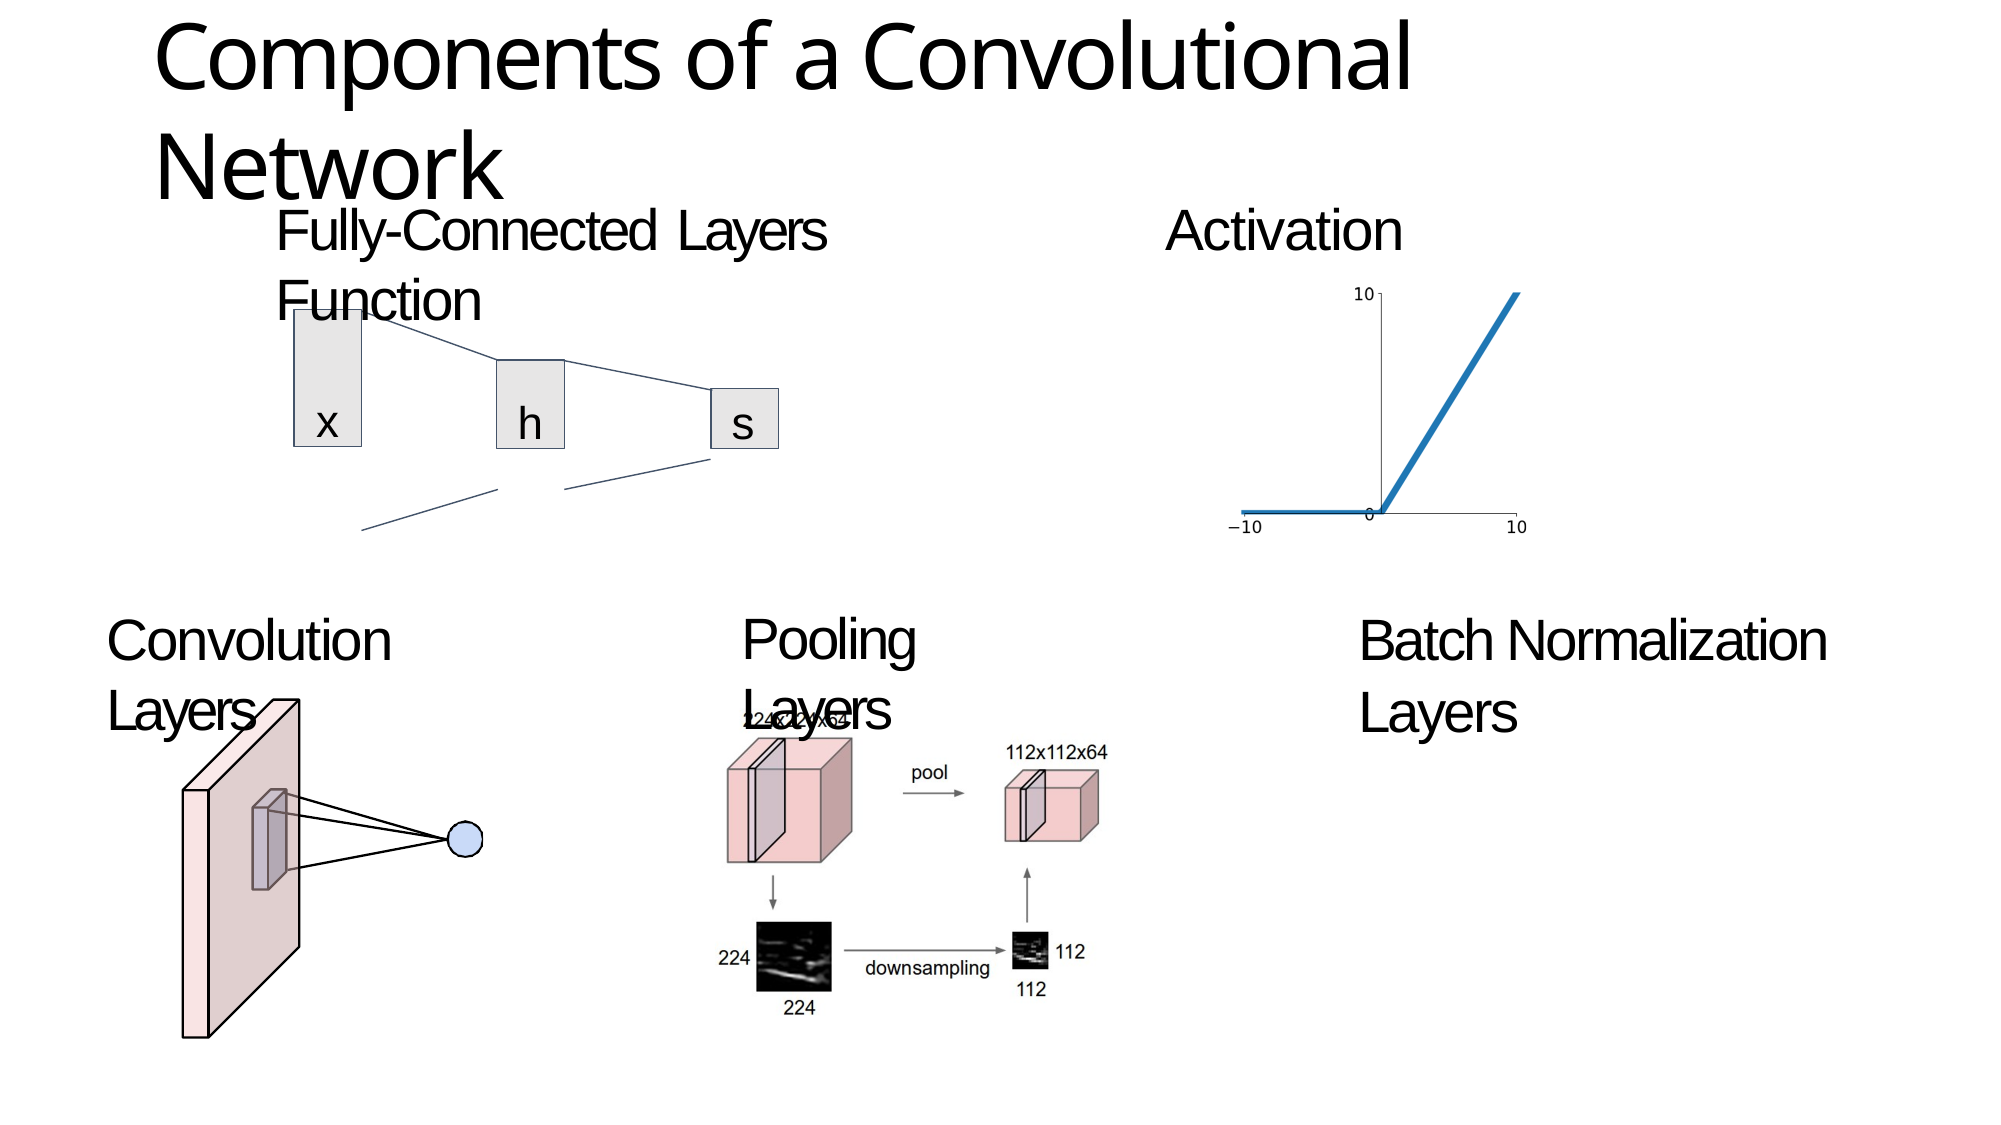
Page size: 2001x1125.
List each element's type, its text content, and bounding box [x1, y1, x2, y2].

text_box h [496, 360, 565, 449]
text_box Batch Normalization Layers [1356, 600, 1853, 745]
text_box Convolution Layers [104, 600, 557, 743]
text_box [182, 743, 256, 791]
text_box Pooling Layers [739, 598, 1081, 741]
text_box [209, 743, 300, 1038]
text_box x [293, 333, 362, 447]
text_box [183, 743, 242, 789]
text_box [714, 708, 1109, 1017]
text_box Fully-Connected Layers Activation Function [273, 190, 1625, 333]
title Components of a Convolutional Network [150, 0, 1514, 218]
text_box [182, 791, 208, 1038]
text_box s [711, 388, 779, 449]
text_box [1228, 333, 1527, 534]
text_box [446, 820, 484, 859]
